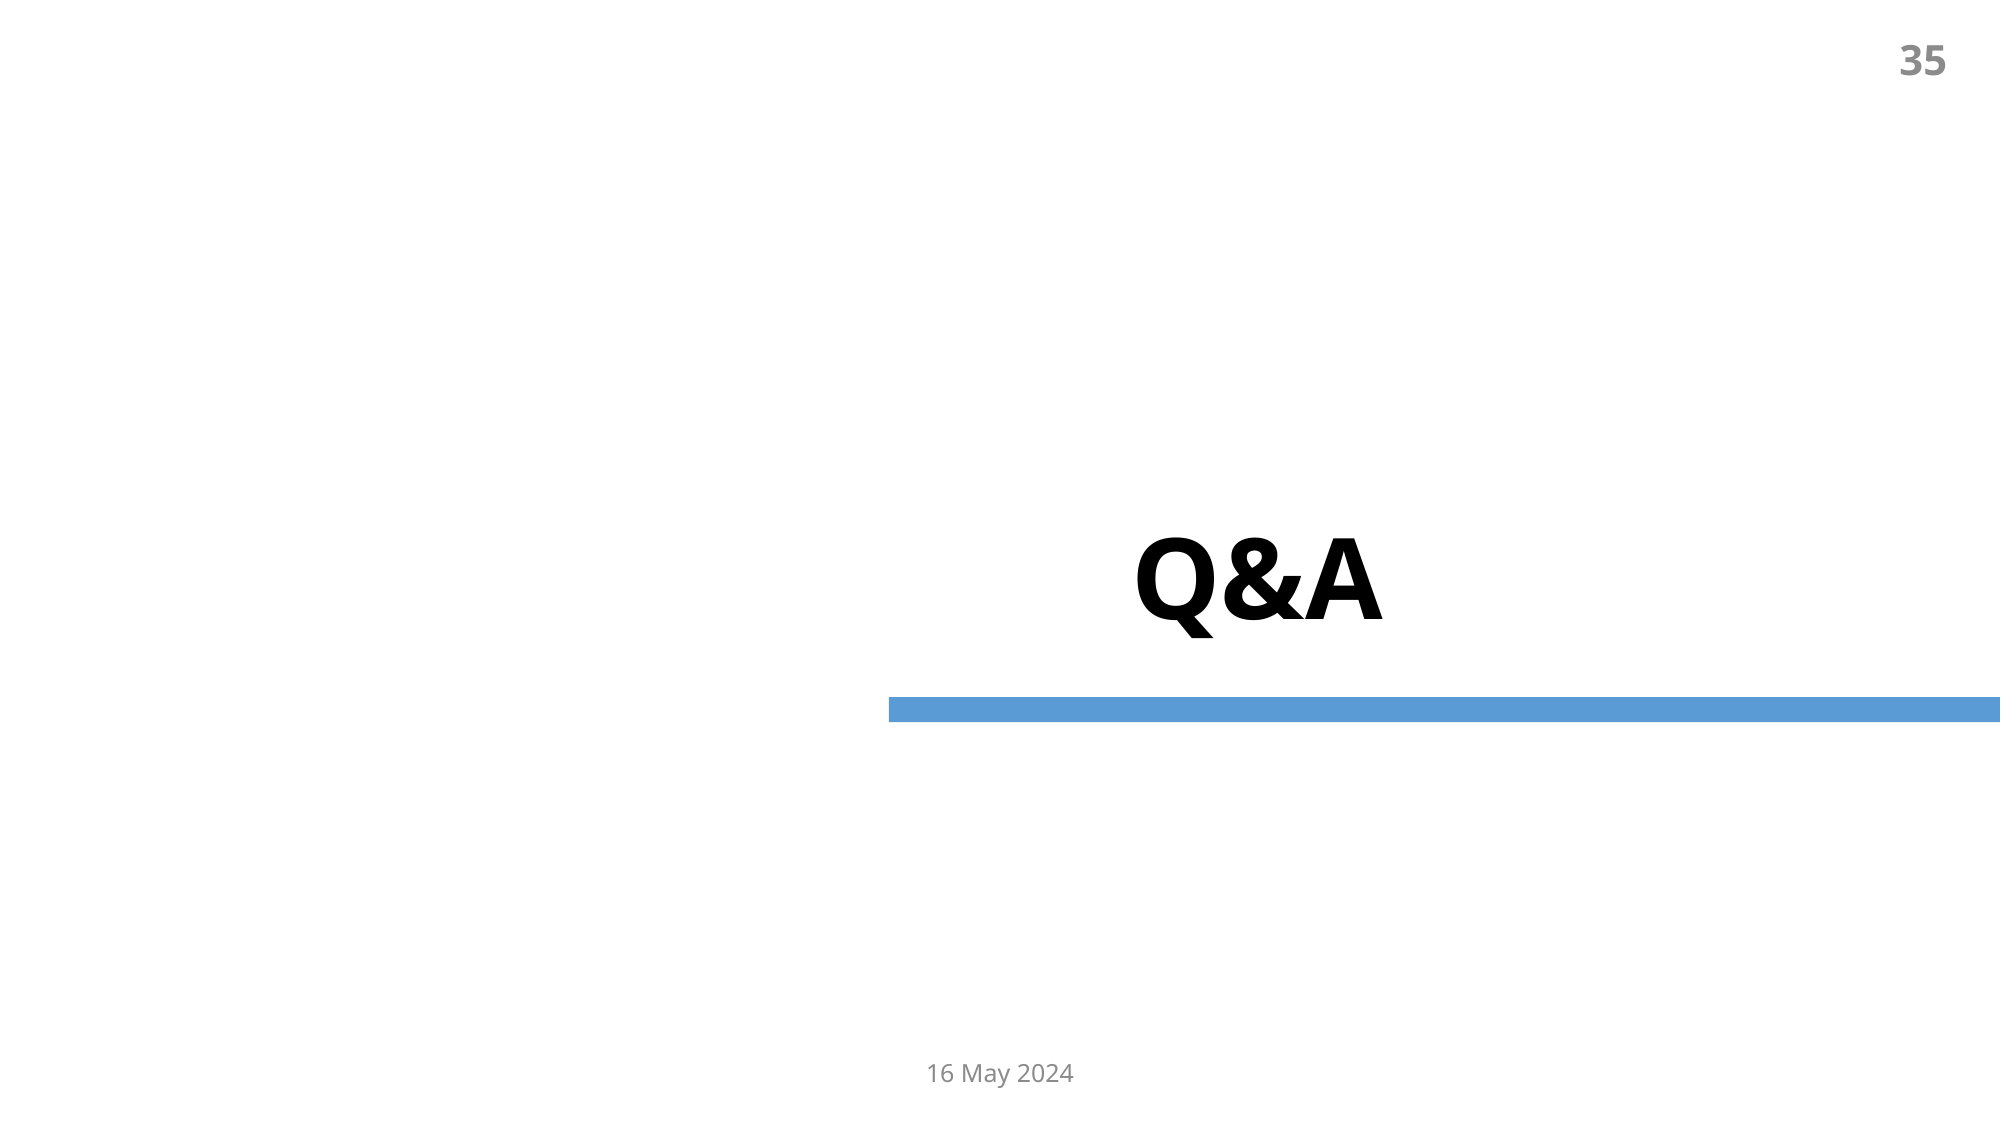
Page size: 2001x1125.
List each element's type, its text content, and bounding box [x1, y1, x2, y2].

footer 16 May 2024 [662, 1042, 1338, 1103]
text_box [888, 696, 2000, 723]
text_box 35 [1512, 28, 1963, 89]
text_box Q&A [1116, 499, 2000, 650]
